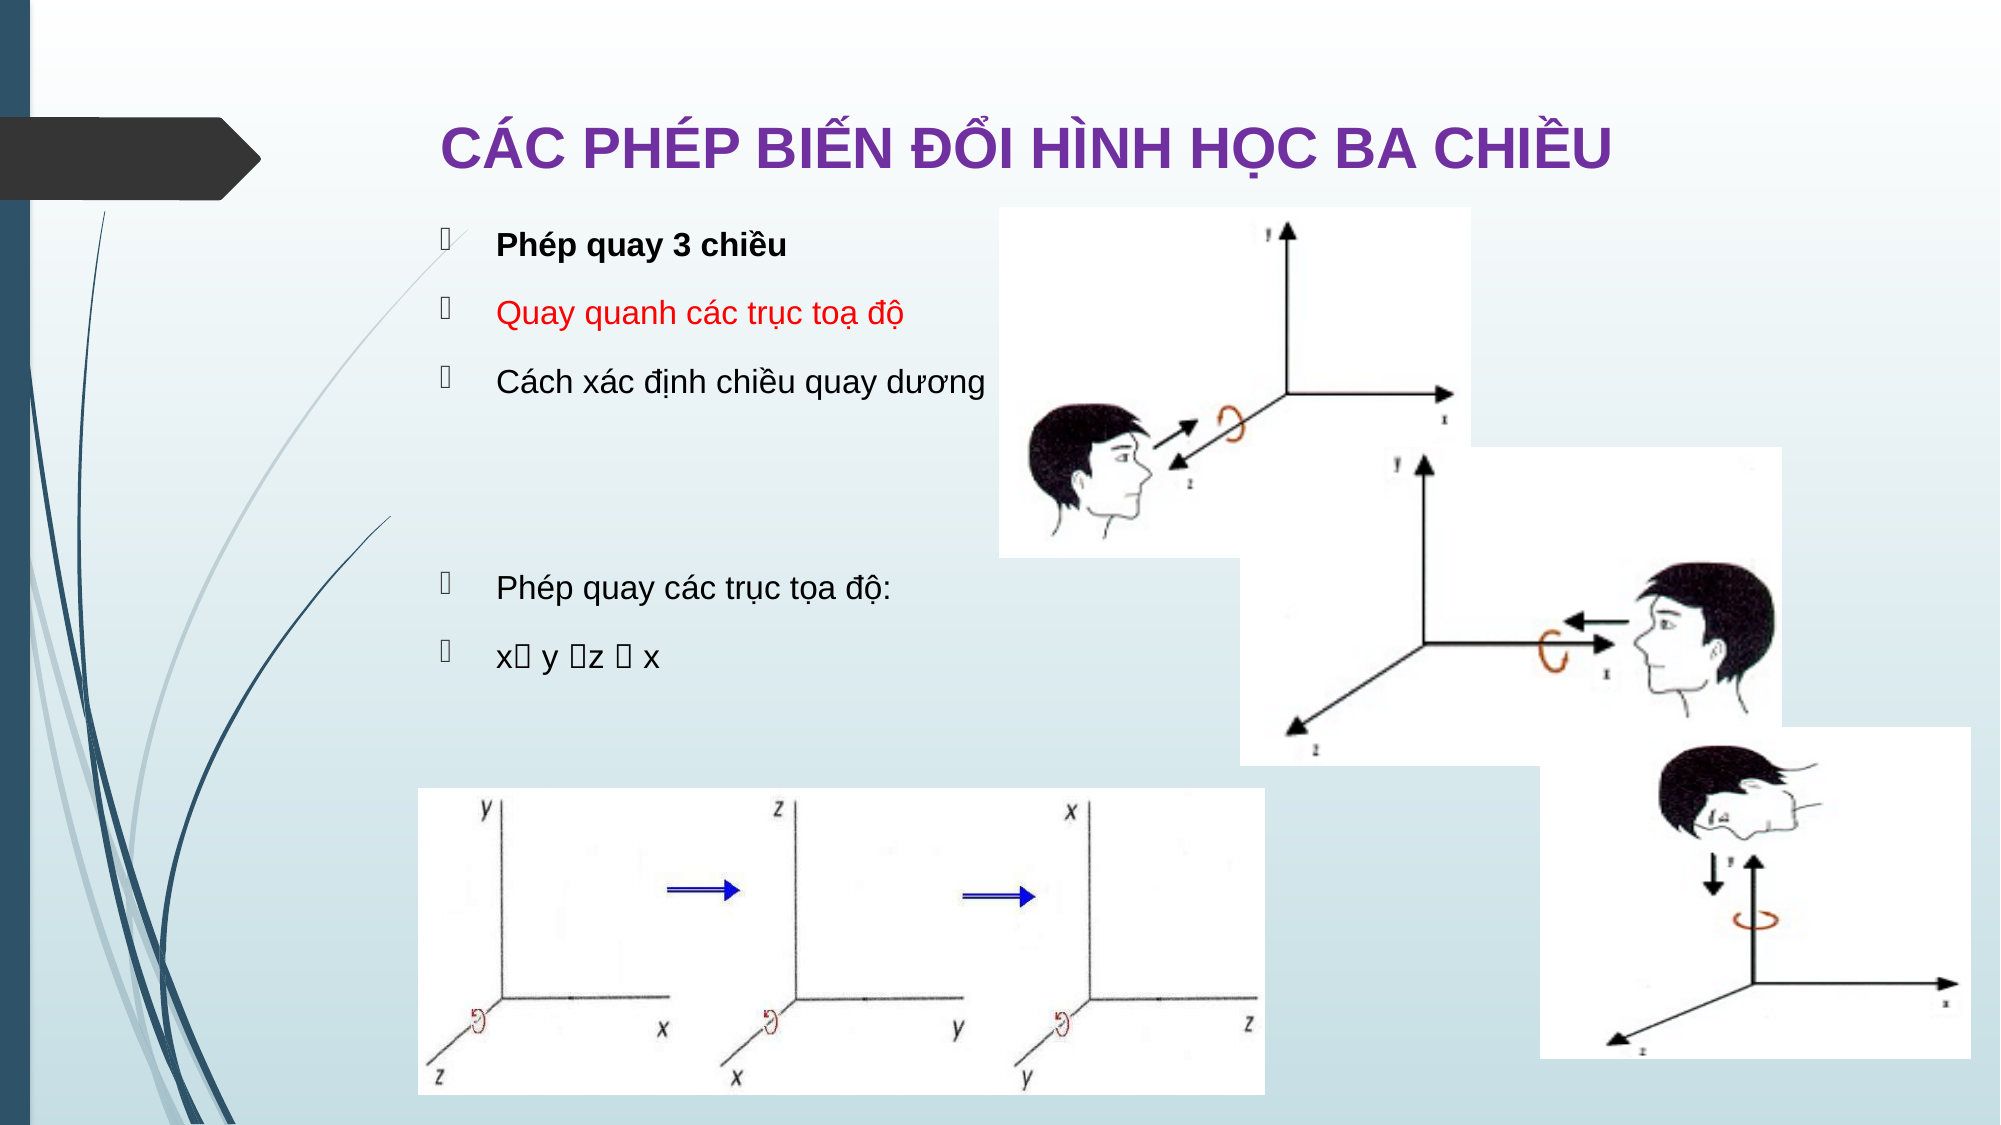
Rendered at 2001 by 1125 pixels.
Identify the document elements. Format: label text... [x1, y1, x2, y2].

list Phép quay 3 chiều Quay quanh các trục toạ độ Cách xác định chiều quay dương Phép quay các trục tọa độ: x y z  x [424, 207, 1535, 1040]
list Phép quay 3 chiều Quay quanh các trục toạ độ Cách xác định chiều quay dương Phép quay các trục tọa độ: x y z  x [1471, 207, 1888, 727]
picture [999, 207, 1972, 1060]
title CÁC PHÉP BIẾN ĐỔI HÌNH HỌC BA CHIỀU [425, 102, 1888, 190]
picture [418, 788, 1265, 1095]
